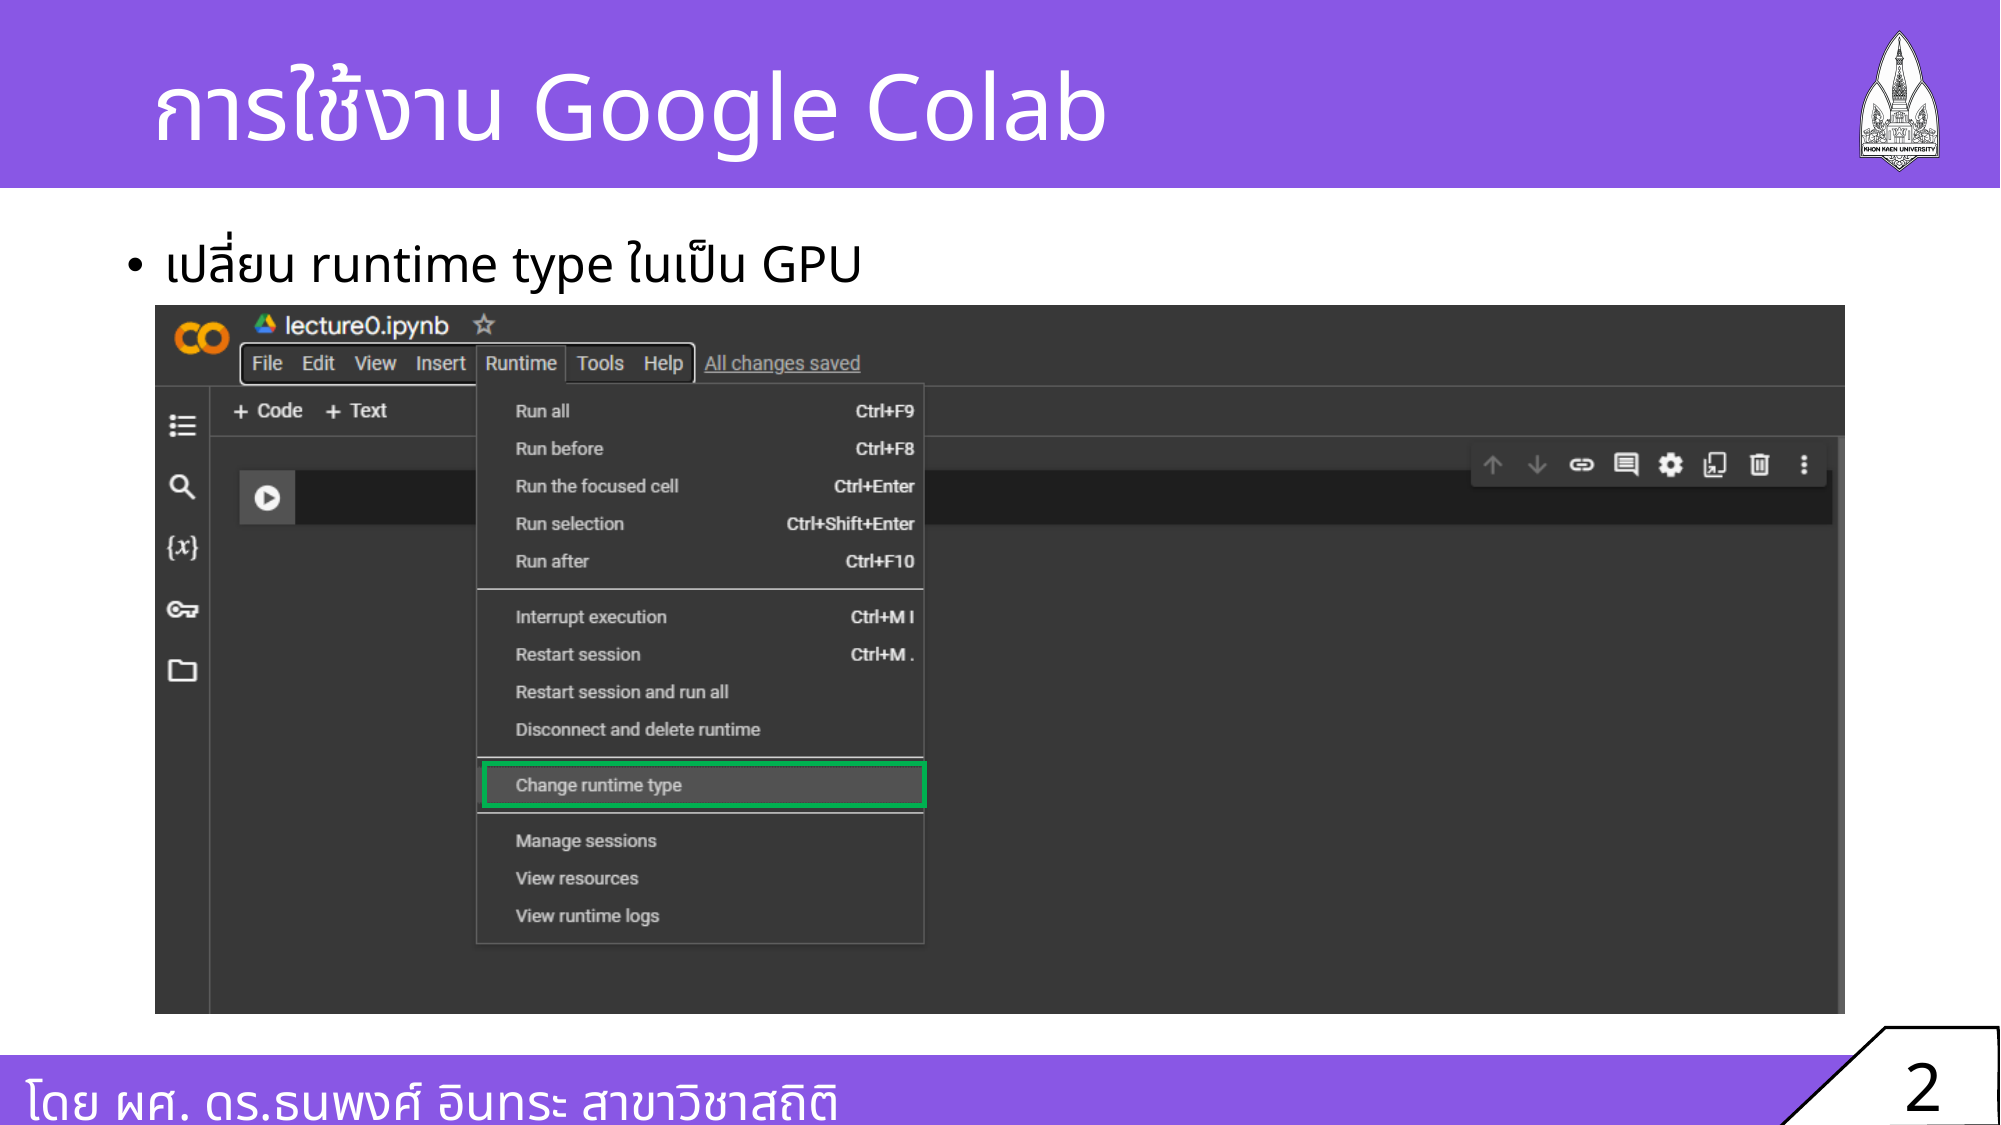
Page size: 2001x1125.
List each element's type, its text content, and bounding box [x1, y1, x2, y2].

picture [155, 304, 1845, 1014]
text_box [0, 1055, 1852, 1125]
text_box โดย ผศ. ดร.ธนพงศ์ อินทระ สาขาวิชาสถิติ มหาวิทยาลัยขอนแก่น [10, 1063, 919, 1125]
text_box [1779, 1025, 2000, 1125]
title การใช้งาน Google Colab [137, 1, 1863, 219]
text_box [0, 0, 2000, 188]
text_box 29 [1889, 1037, 1980, 1125]
picture [1812, 19, 1993, 187]
text_box เปลี่ยน runtime type ในเป็น GPU [111, 232, 1916, 400]
